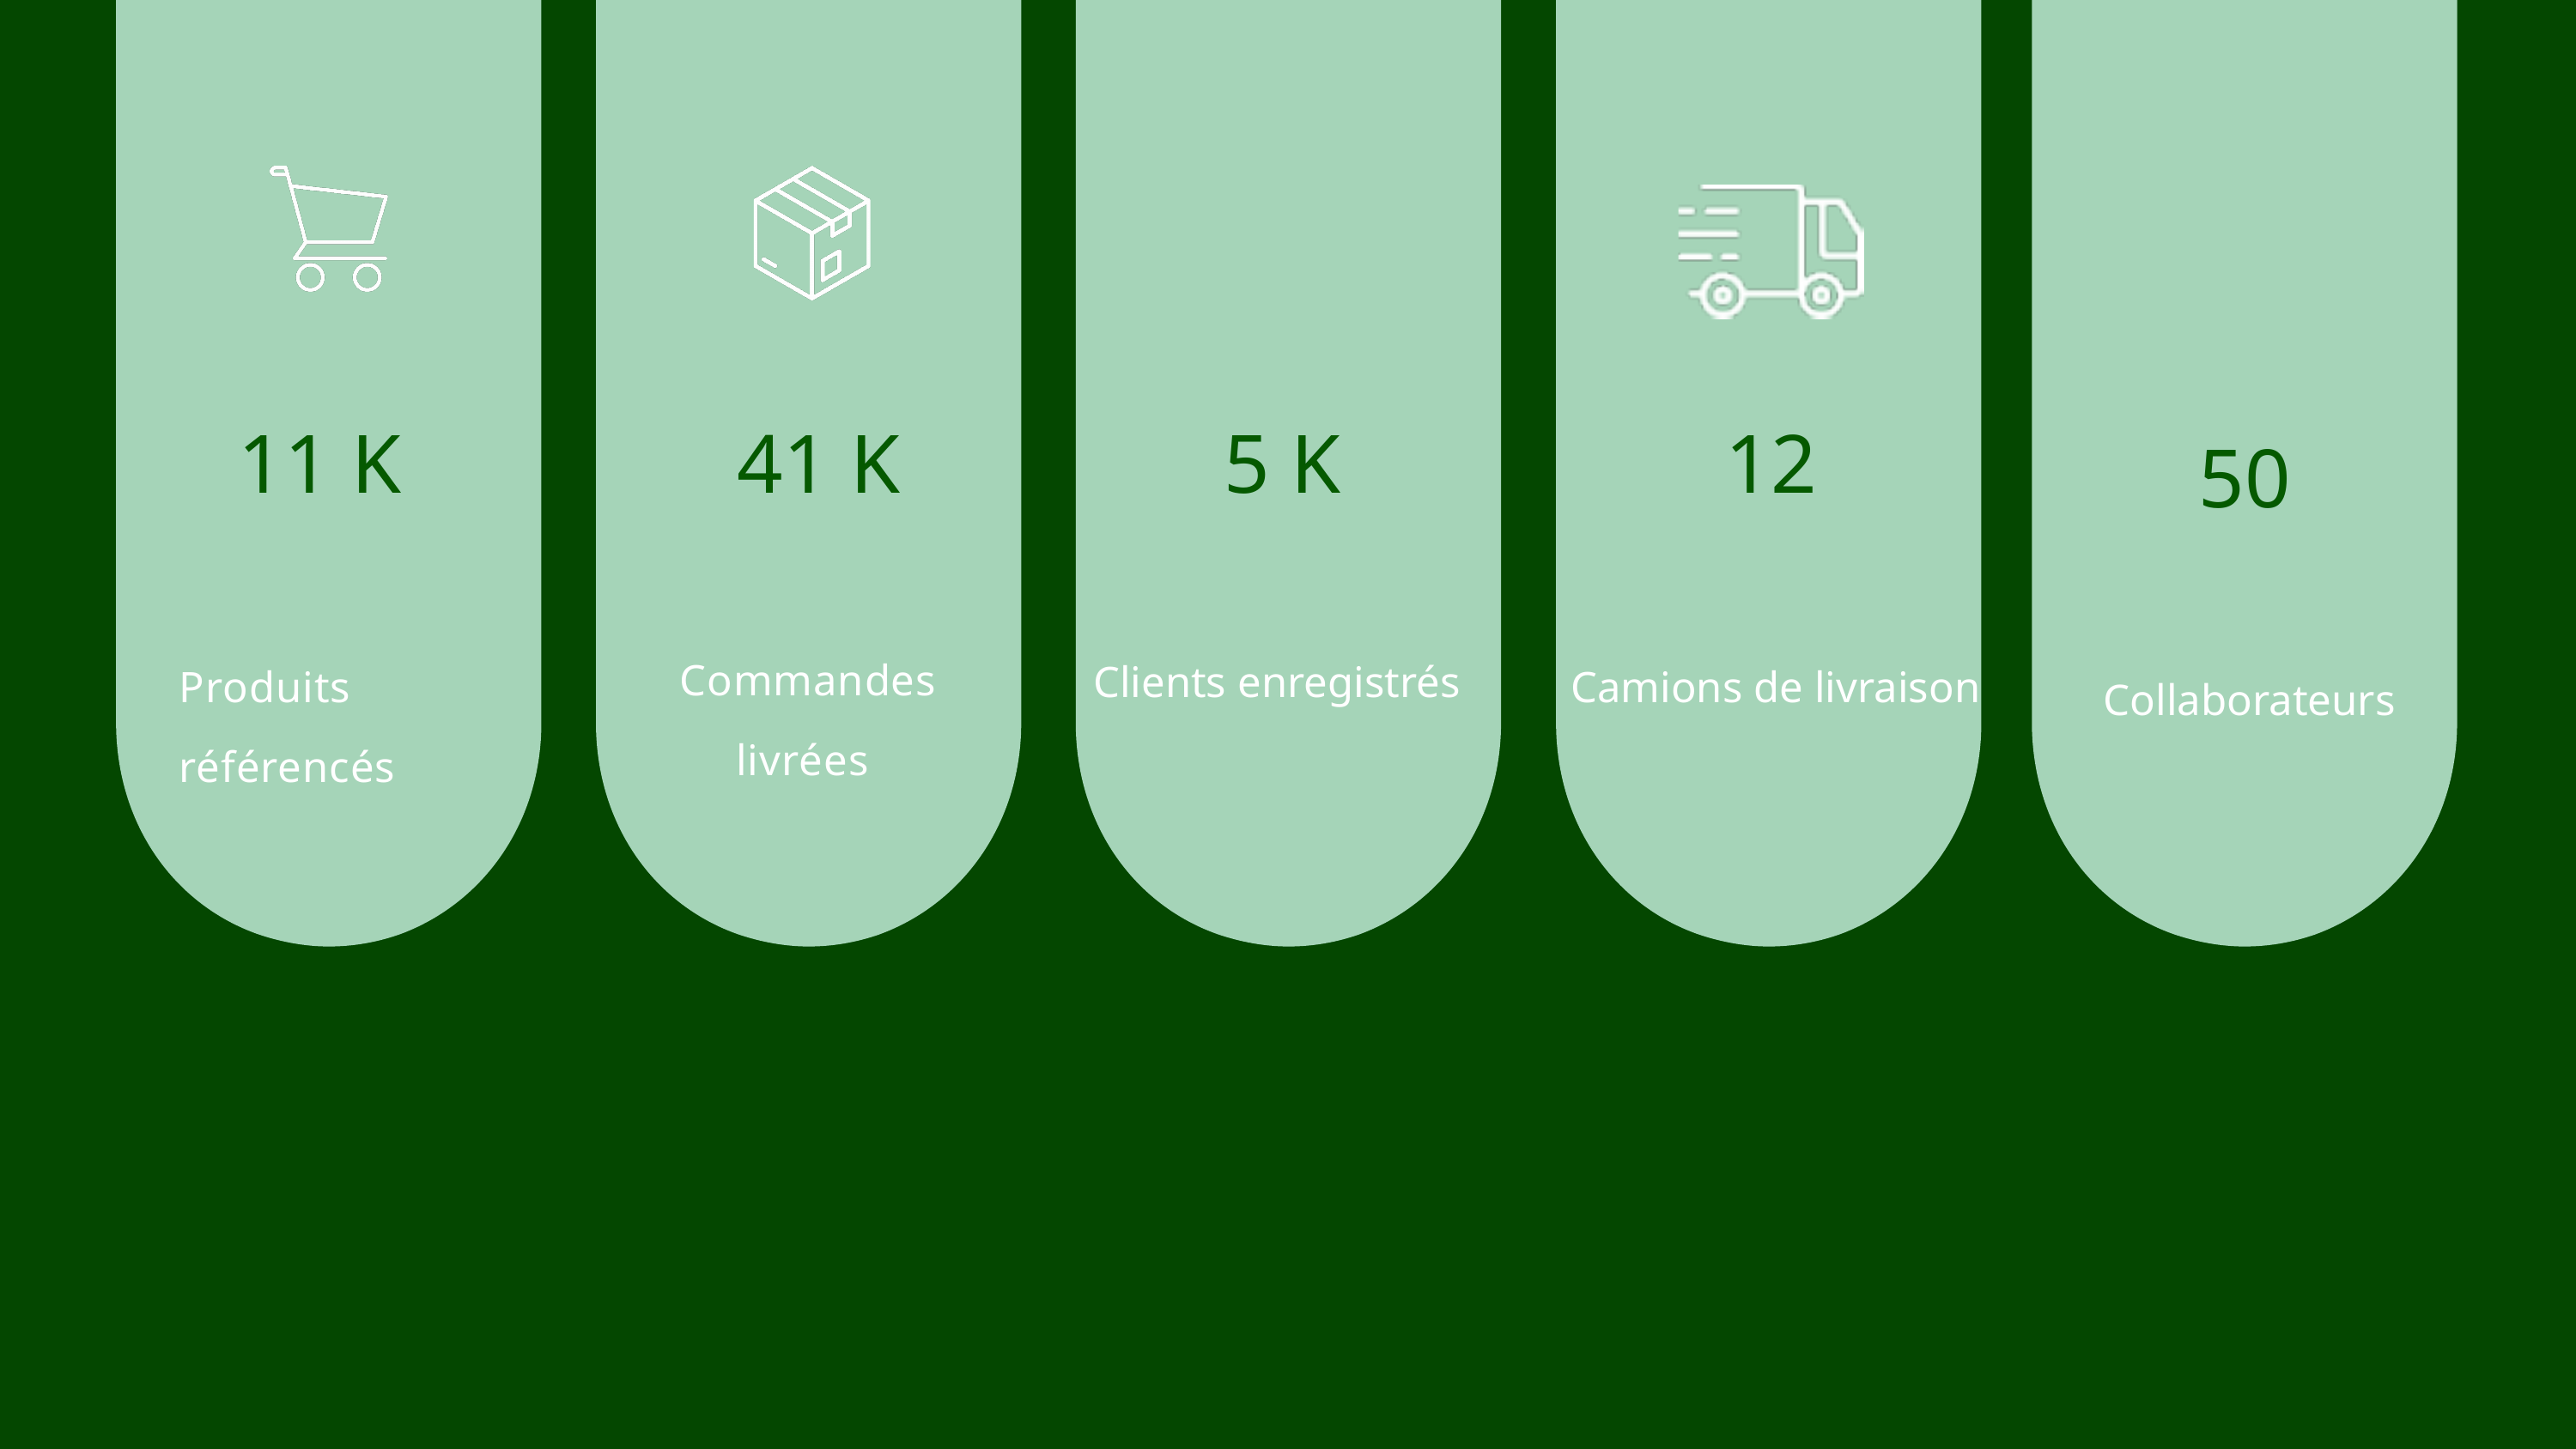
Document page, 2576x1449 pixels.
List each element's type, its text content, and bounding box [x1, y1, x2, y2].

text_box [635, 559, 982, 850]
text_box Camions de livraison [1986, 631, 1995, 712]
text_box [115, 0, 542, 947]
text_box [1075, 0, 1502, 947]
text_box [1555, 0, 1982, 947]
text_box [595, 0, 1022, 947]
text_box 11 K [107, 396, 111, 510]
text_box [2032, 0, 2458, 947]
